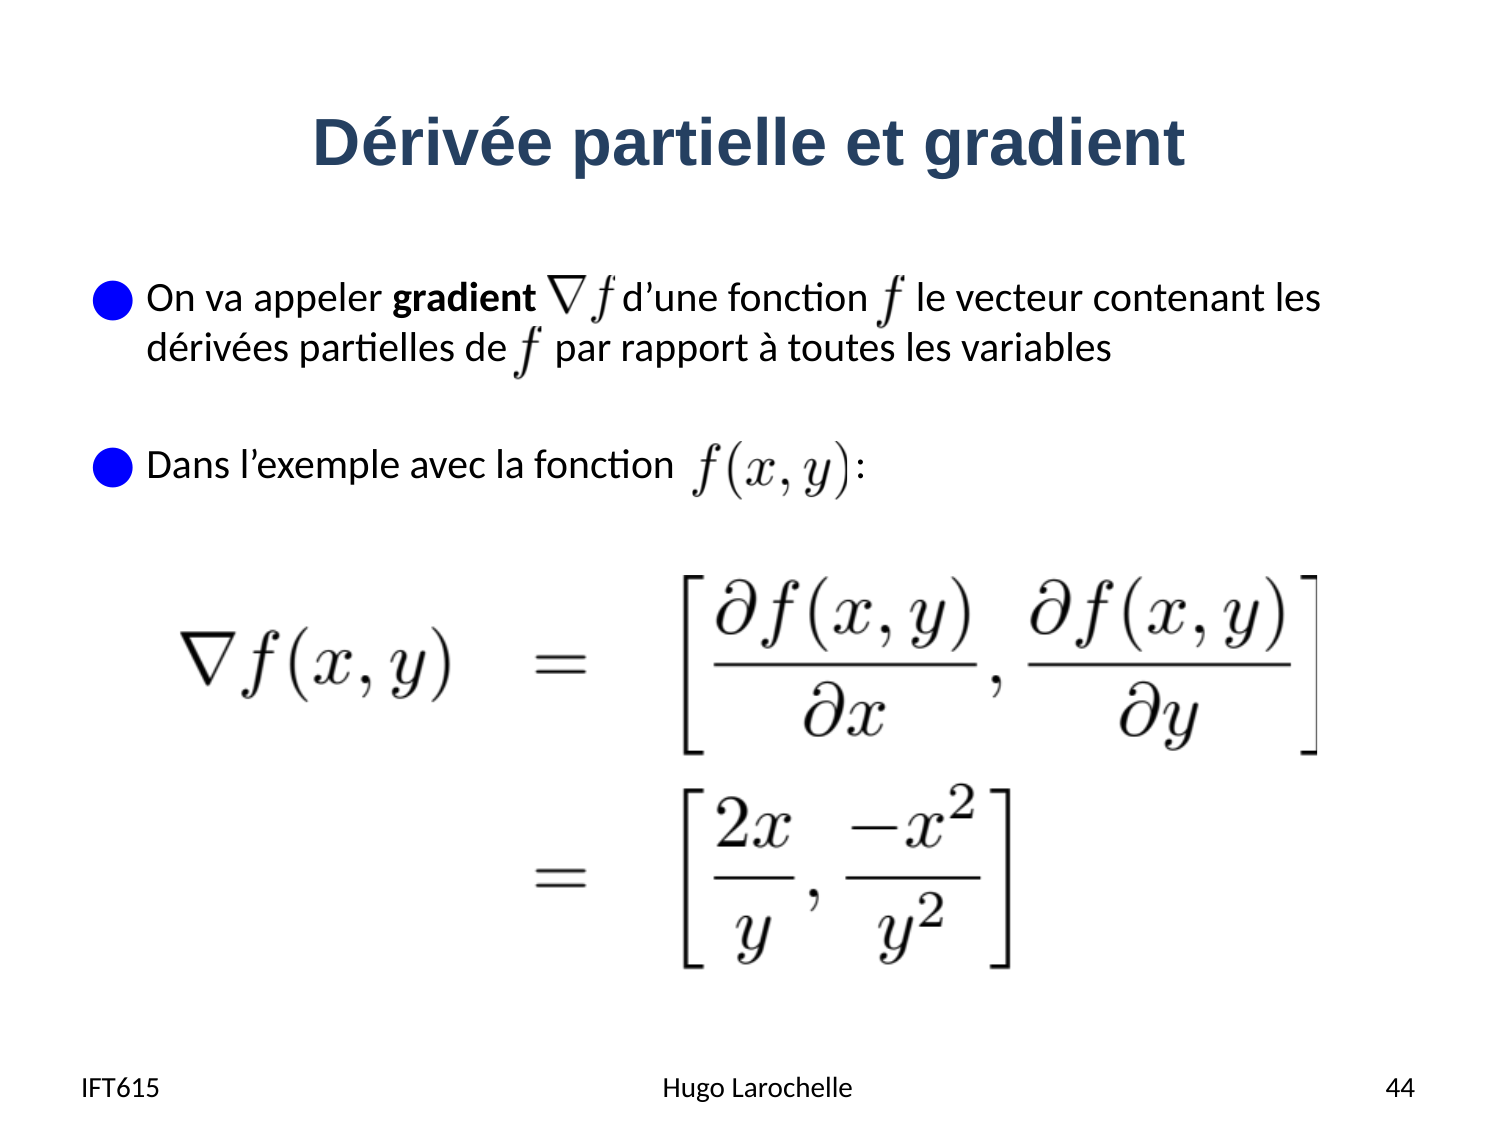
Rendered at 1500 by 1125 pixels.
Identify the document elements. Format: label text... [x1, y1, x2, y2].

picture [513, 325, 542, 380]
picture [691, 441, 848, 500]
list On va appeler gradient d’une fonction le vecteur contenant les dérivées partielles de par rapport à toutes les variables Dans l’exemple avec la fonction : [75, 262, 1425, 1005]
slide_number IFT615 [66, 1056, 356, 1117]
picture [179, 575, 1318, 970]
picture [876, 274, 905, 329]
footer Hugo Larochelle [520, 1056, 996, 1117]
slide_number 44 [1080, 1056, 1431, 1117]
title Dérivée partielle et gradient [75, 45, 1425, 233]
picture [546, 274, 616, 324]
